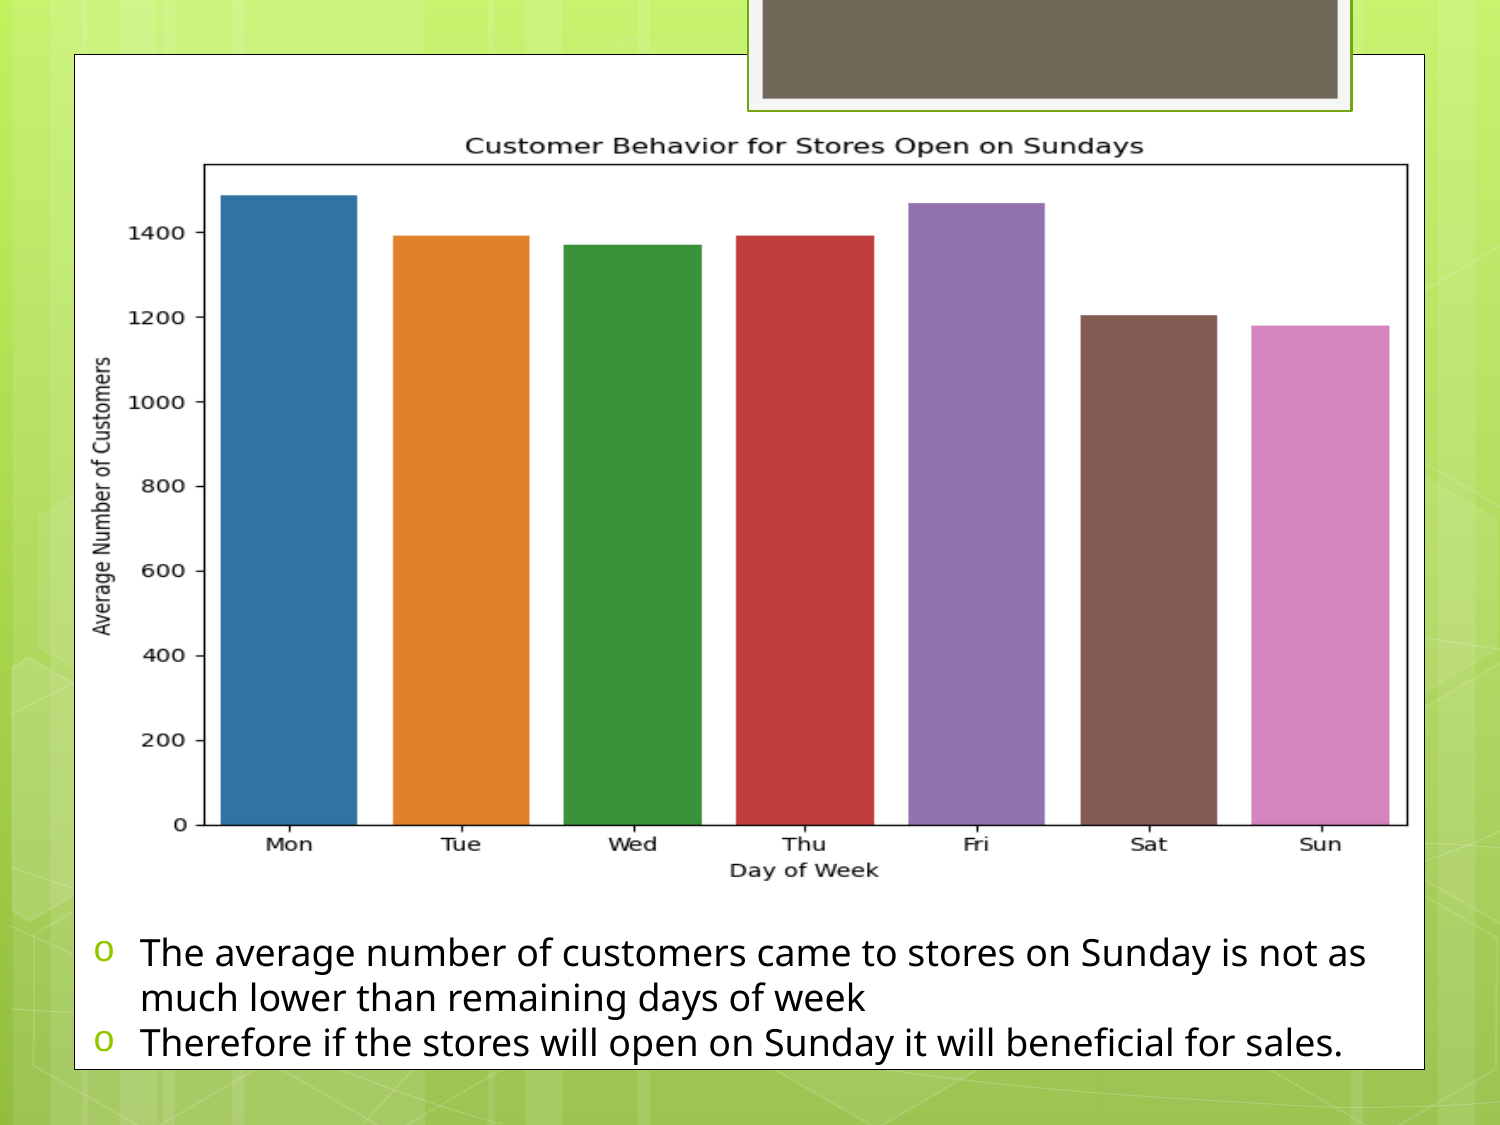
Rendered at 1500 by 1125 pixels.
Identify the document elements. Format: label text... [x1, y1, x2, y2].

picture [76, 125, 1424, 894]
text_box The average number of customers came to stores on Sunday is not as much lower than remaining days of week Therefore if the stores will open on Sunday it will beneficial for sales. [78, 921, 1425, 1072]
